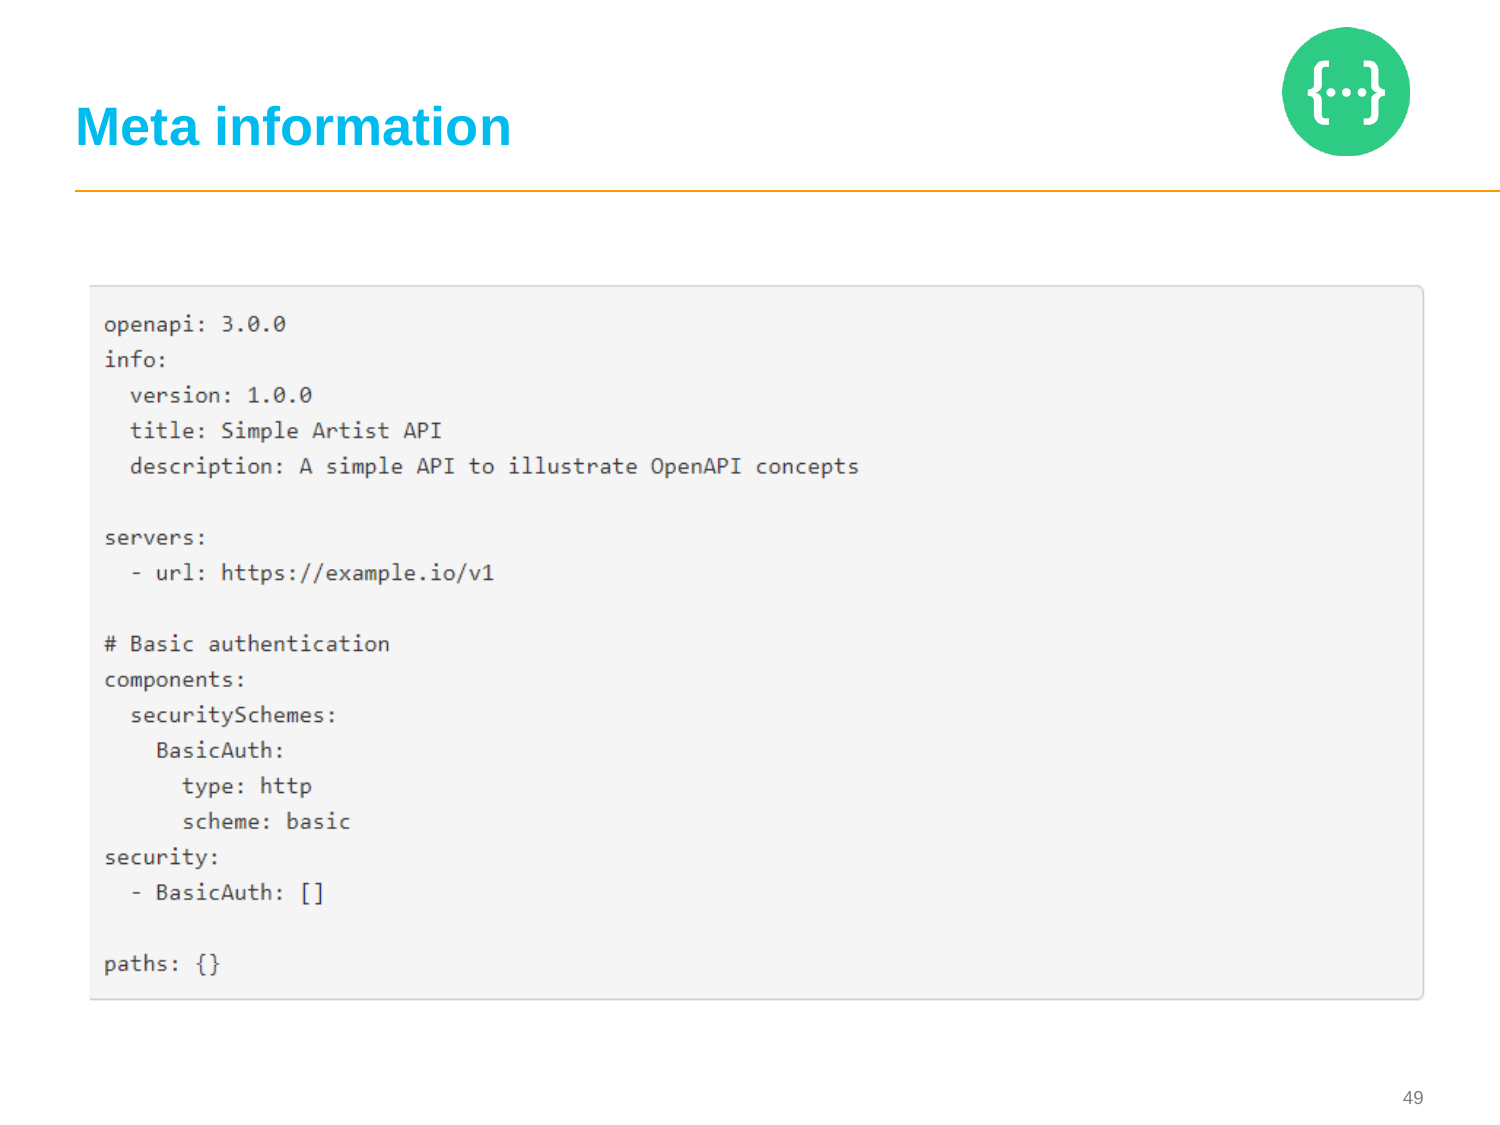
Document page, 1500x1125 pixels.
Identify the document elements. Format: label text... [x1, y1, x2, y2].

picture [89, 280, 1436, 1010]
title Meta information [75, 27, 1422, 157]
